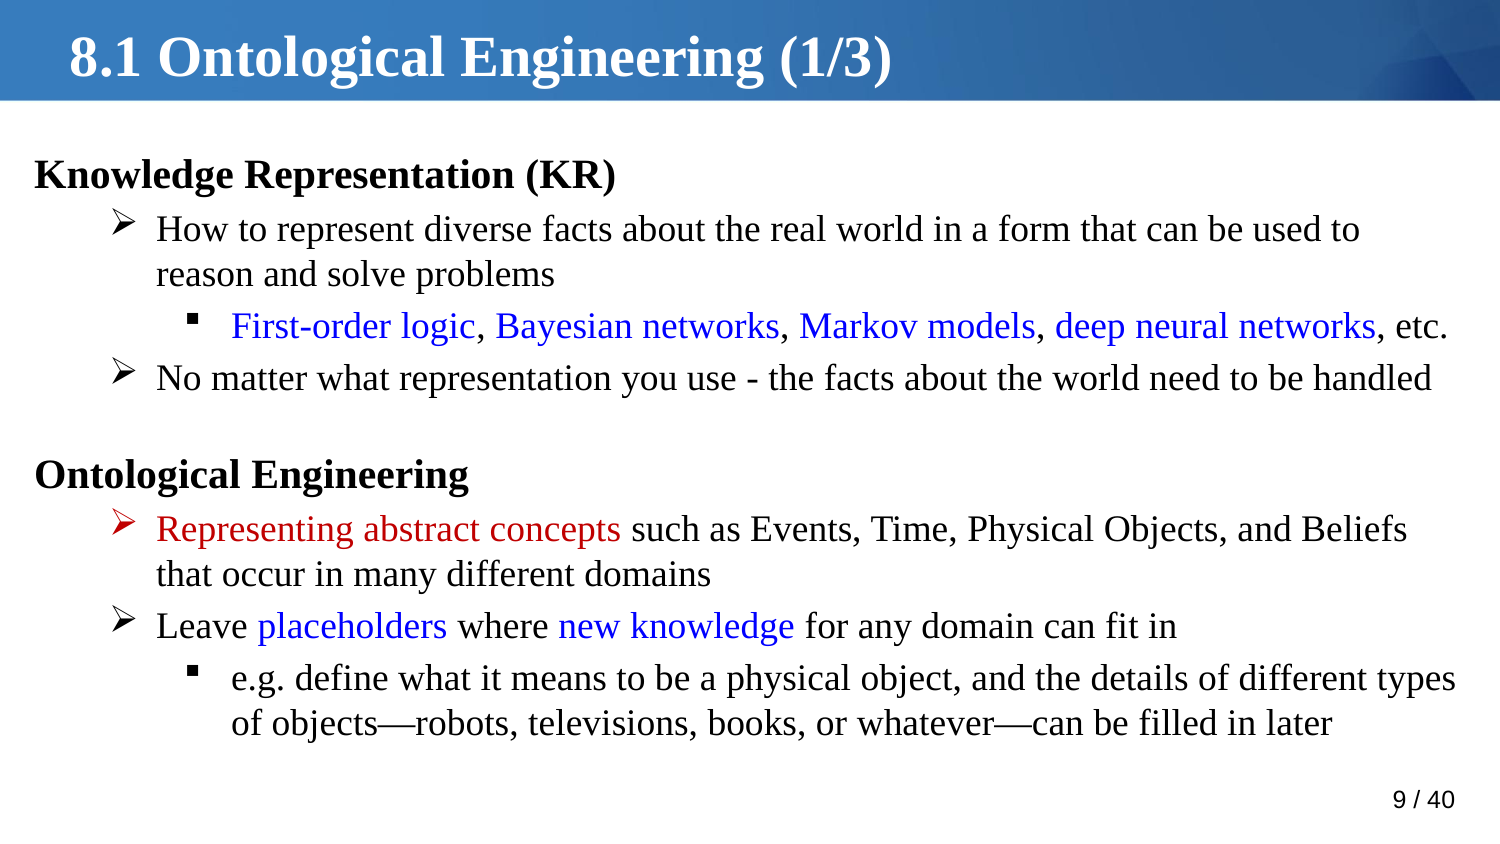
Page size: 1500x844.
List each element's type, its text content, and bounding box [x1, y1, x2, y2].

list Knowledge Representation (KR) How to represent diverse facts about the real world in a form that can be used to reason and solve problems First-order logic, Bayesian networks, Markov models, deep neural networks, etc. No matter what representation you use - the facts about the world need to be handled Ontological Engineering Representing abstract concepts such as Events, Time, Physical Objects, and Beliefs that occur in many different domains Leave placeholders where new knowledge for any domain can fit in e.g. define what it means to be a physical object, and the details of different types of objects—robots, televisions, books, or whatever—can be filled in later [19, 126, 1478, 800]
picture [0, 0, 1500, 103]
title 8.1 Ontological Engineering (1/3) [55, 10, 1378, 95]
